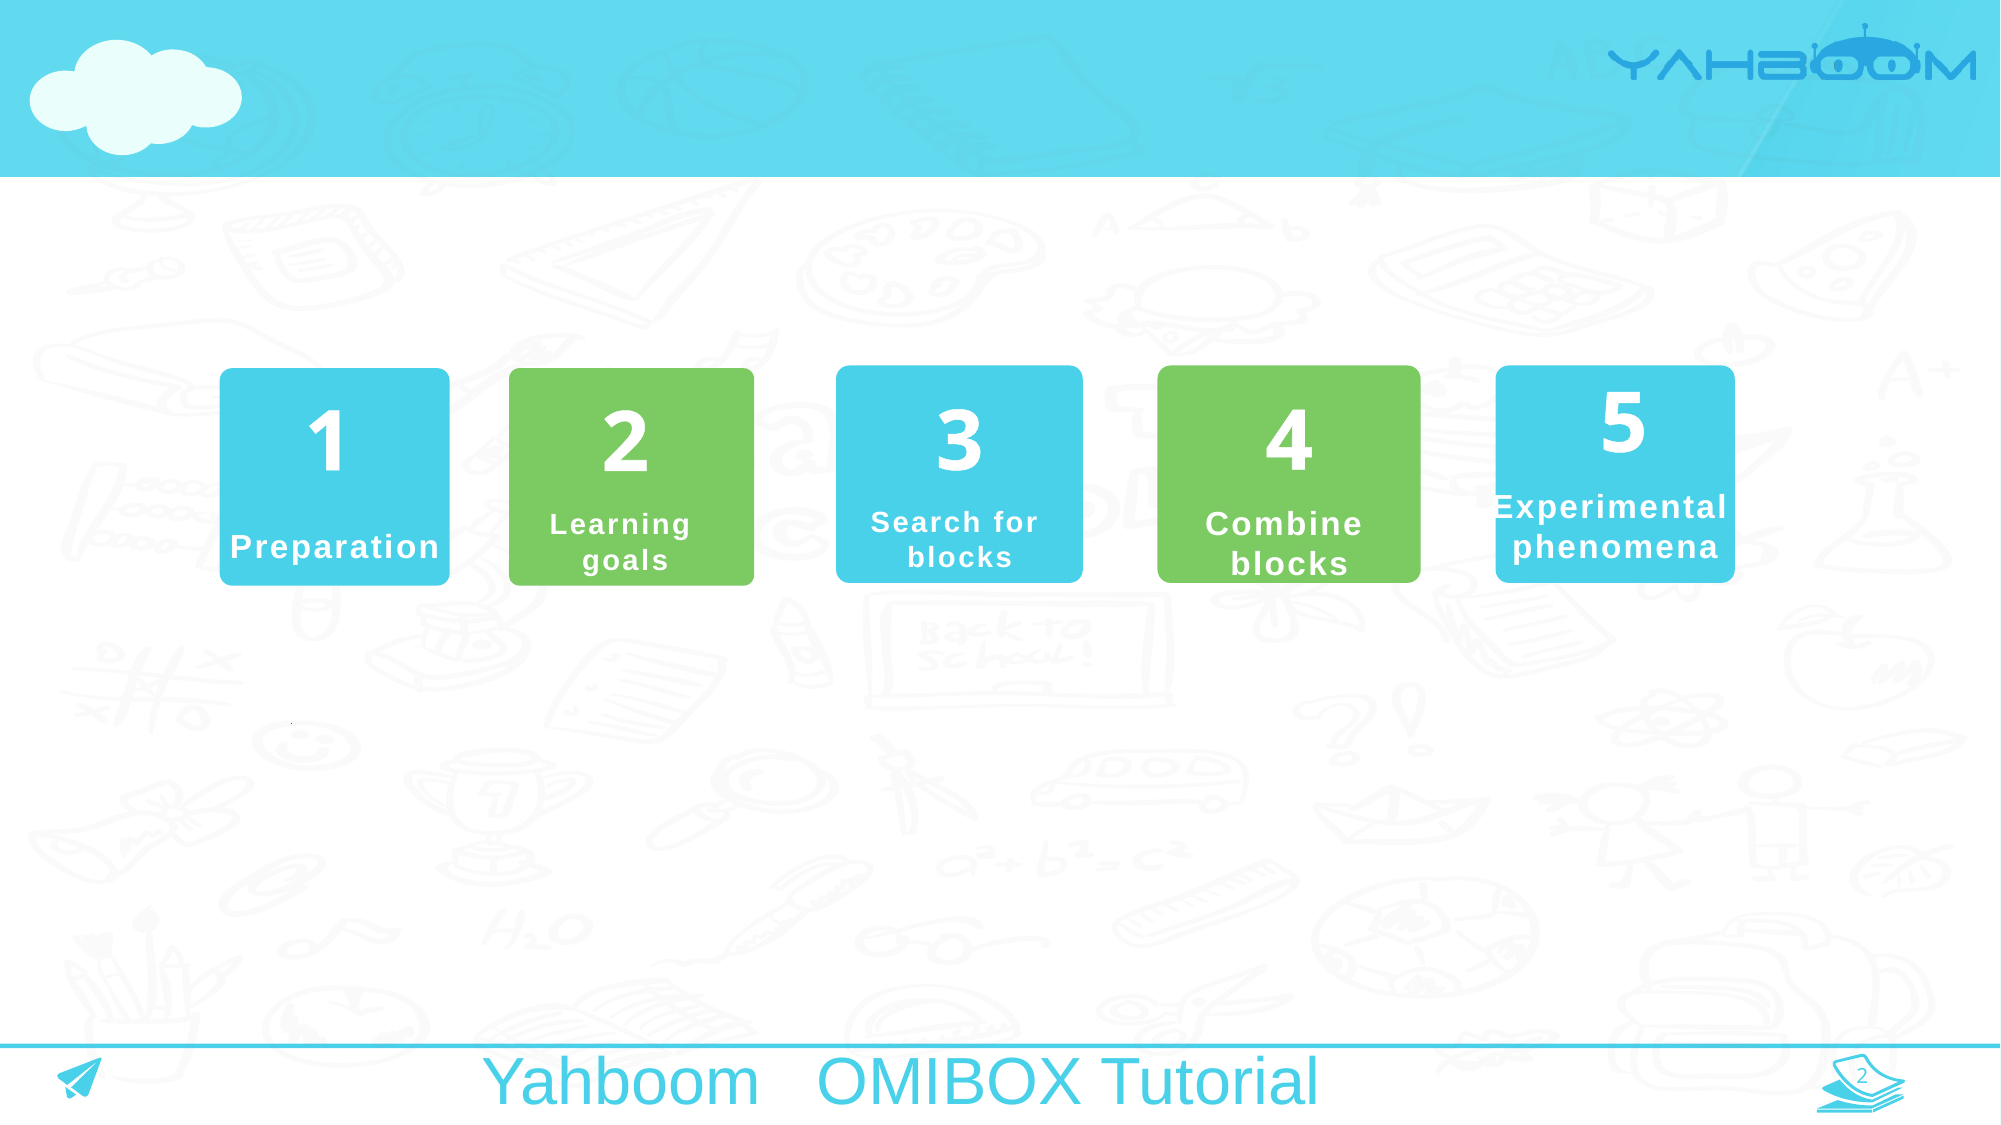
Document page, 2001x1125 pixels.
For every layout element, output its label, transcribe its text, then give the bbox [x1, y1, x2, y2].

text_box Search for blocks [855, 495, 1064, 581]
text_box 4 [1250, 378, 1328, 494]
text_box [1494, 364, 1736, 477]
text_box [507, 367, 756, 587]
text_box Experimental phenomena [1476, 477, 1754, 573]
text_box [218, 573, 451, 587]
text_box Learning goals [534, 498, 716, 584]
text_box [835, 364, 1084, 584]
text_box [218, 367, 451, 518]
picture [0, 0, 2001, 1125]
text_box [1156, 364, 1422, 584]
text_box 2 [586, 380, 665, 496]
text_box Preparation [214, 518, 455, 573]
text_box Combine blocks [1190, 494, 1389, 590]
text_box [1494, 573, 1736, 584]
text_box 1 [289, 379, 368, 495]
text_box 5 [1584, 360, 1663, 476]
text_box 3 [920, 378, 999, 494]
text_box Yahboom OMIBOX Tutorial [466, 1030, 1336, 1125]
